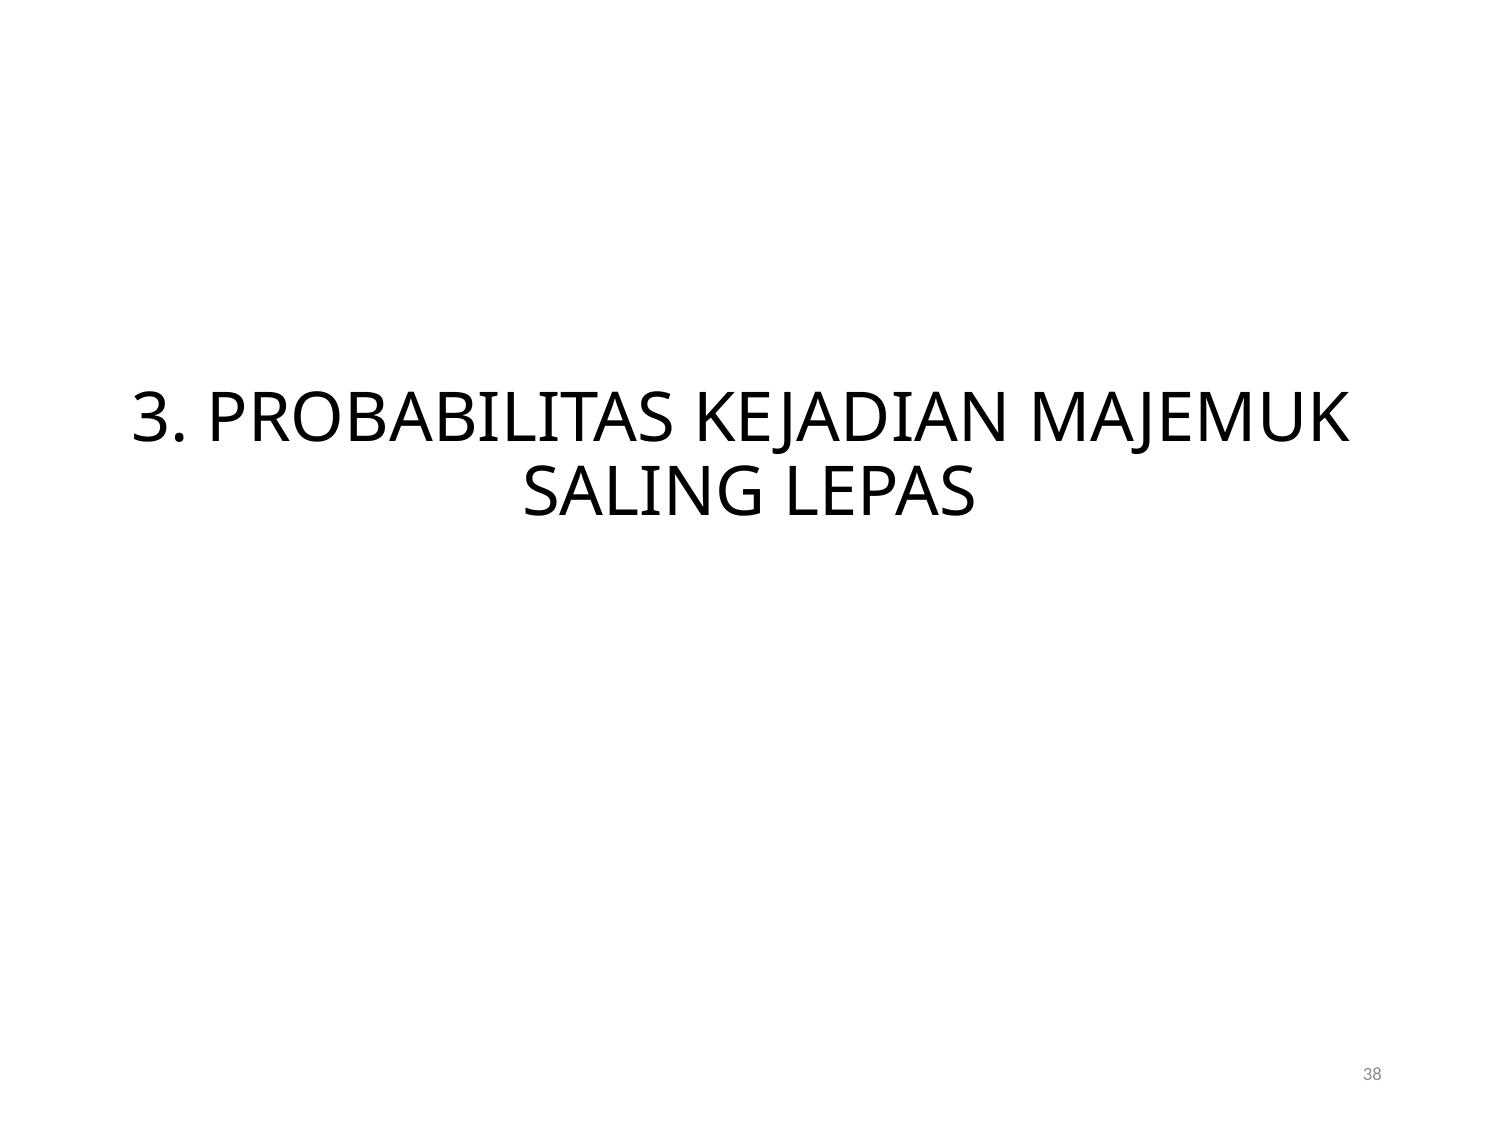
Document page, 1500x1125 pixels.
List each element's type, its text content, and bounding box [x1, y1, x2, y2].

title 3. PROBABILITAS KEJADIAN MAJEMUK SALING LEPAS [75, 212, 1425, 700]
slide_number 38 [1059, 1042, 1397, 1103]
